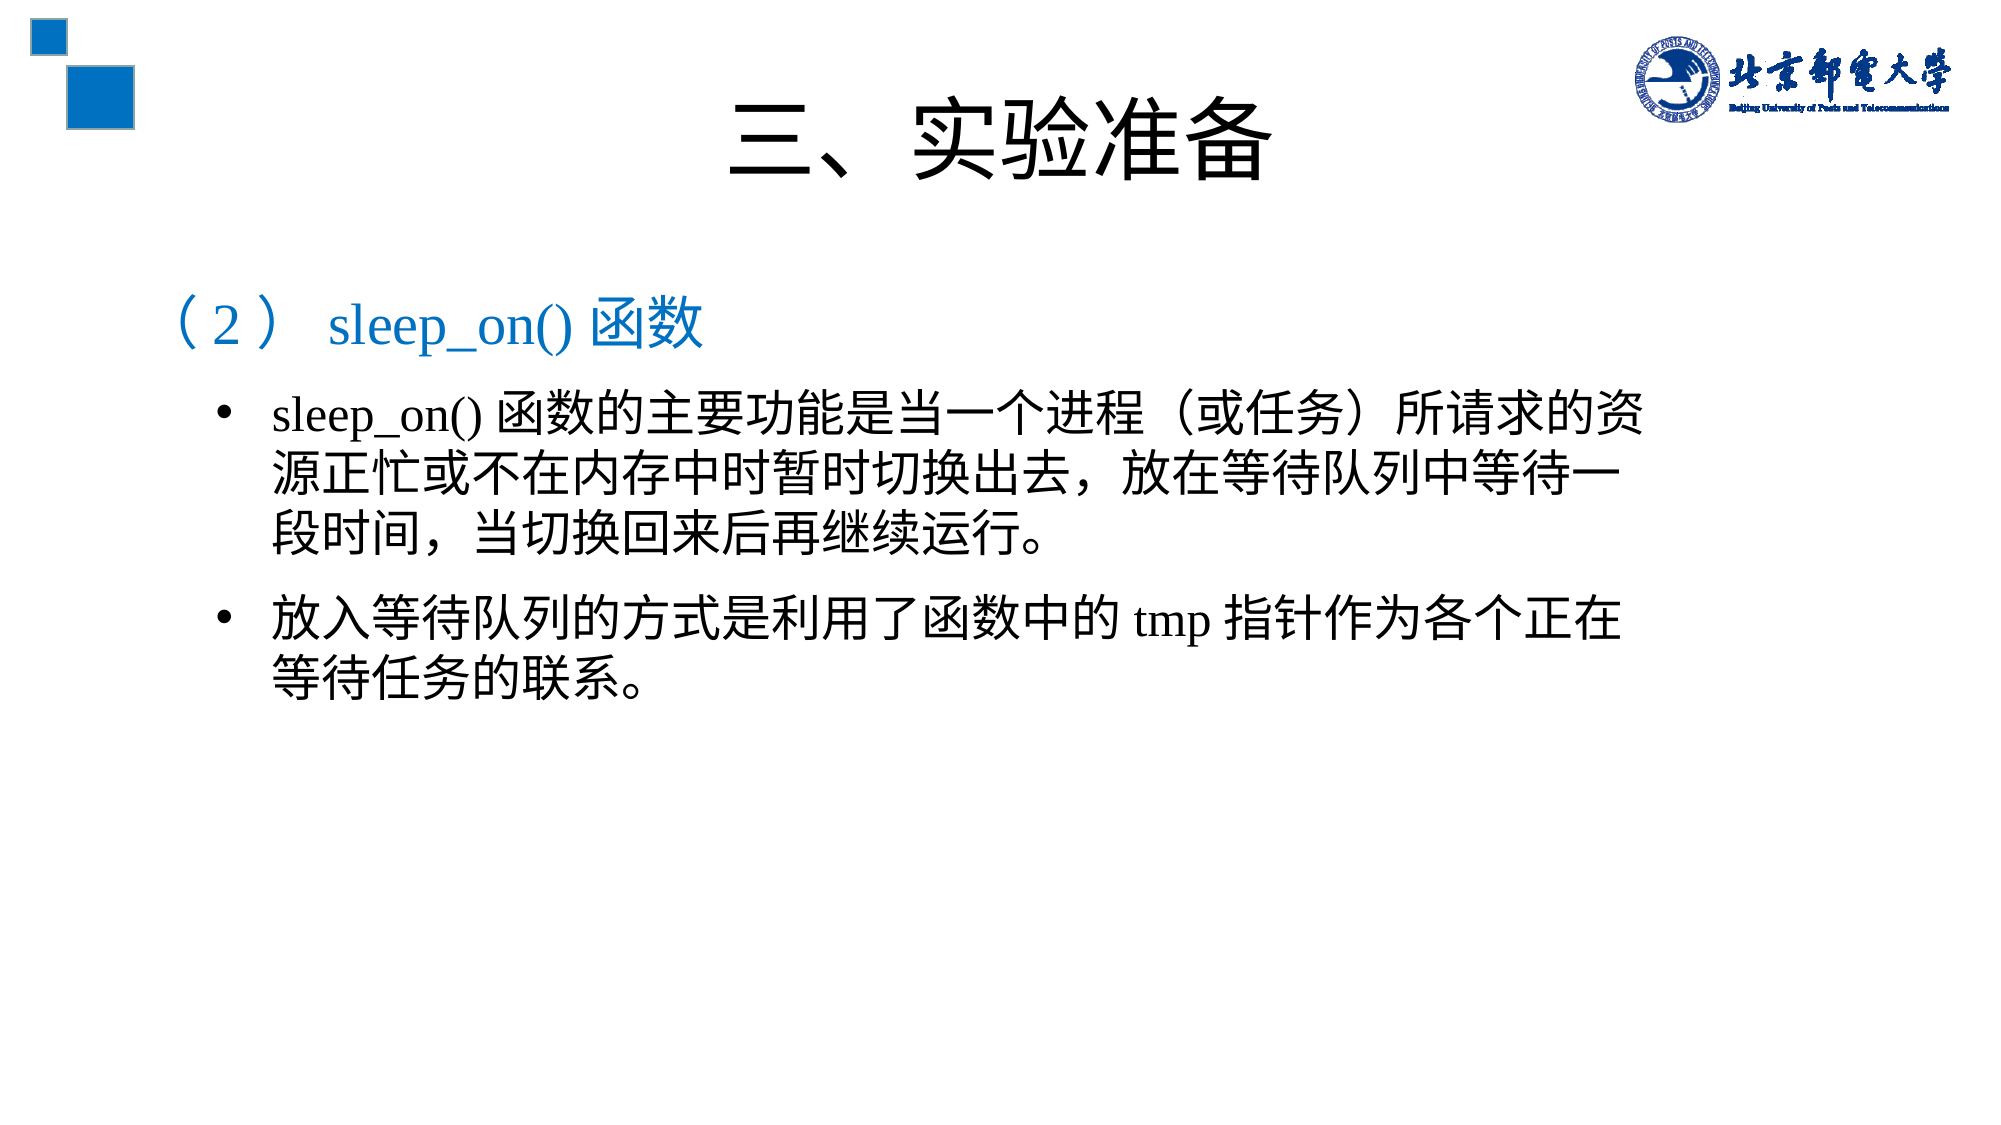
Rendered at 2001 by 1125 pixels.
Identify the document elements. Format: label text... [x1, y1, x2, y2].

picture [1626, 29, 1959, 130]
text_box （2）sleep_on()函数 sleep_on()函数的主要功能是当一个进程（或任务）所请求的资源正忙或不在内存中时暂时切换出去，放在等待队列中等待一段时间，当切换回来后再继续运行。 放入等待队列的方式是利用了函数中的tmp指针作为各个正在等待任务的联系。 [125, 279, 1670, 714]
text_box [31, 19, 134, 130]
title 三、实验准备 [99, 42, 1901, 231]
